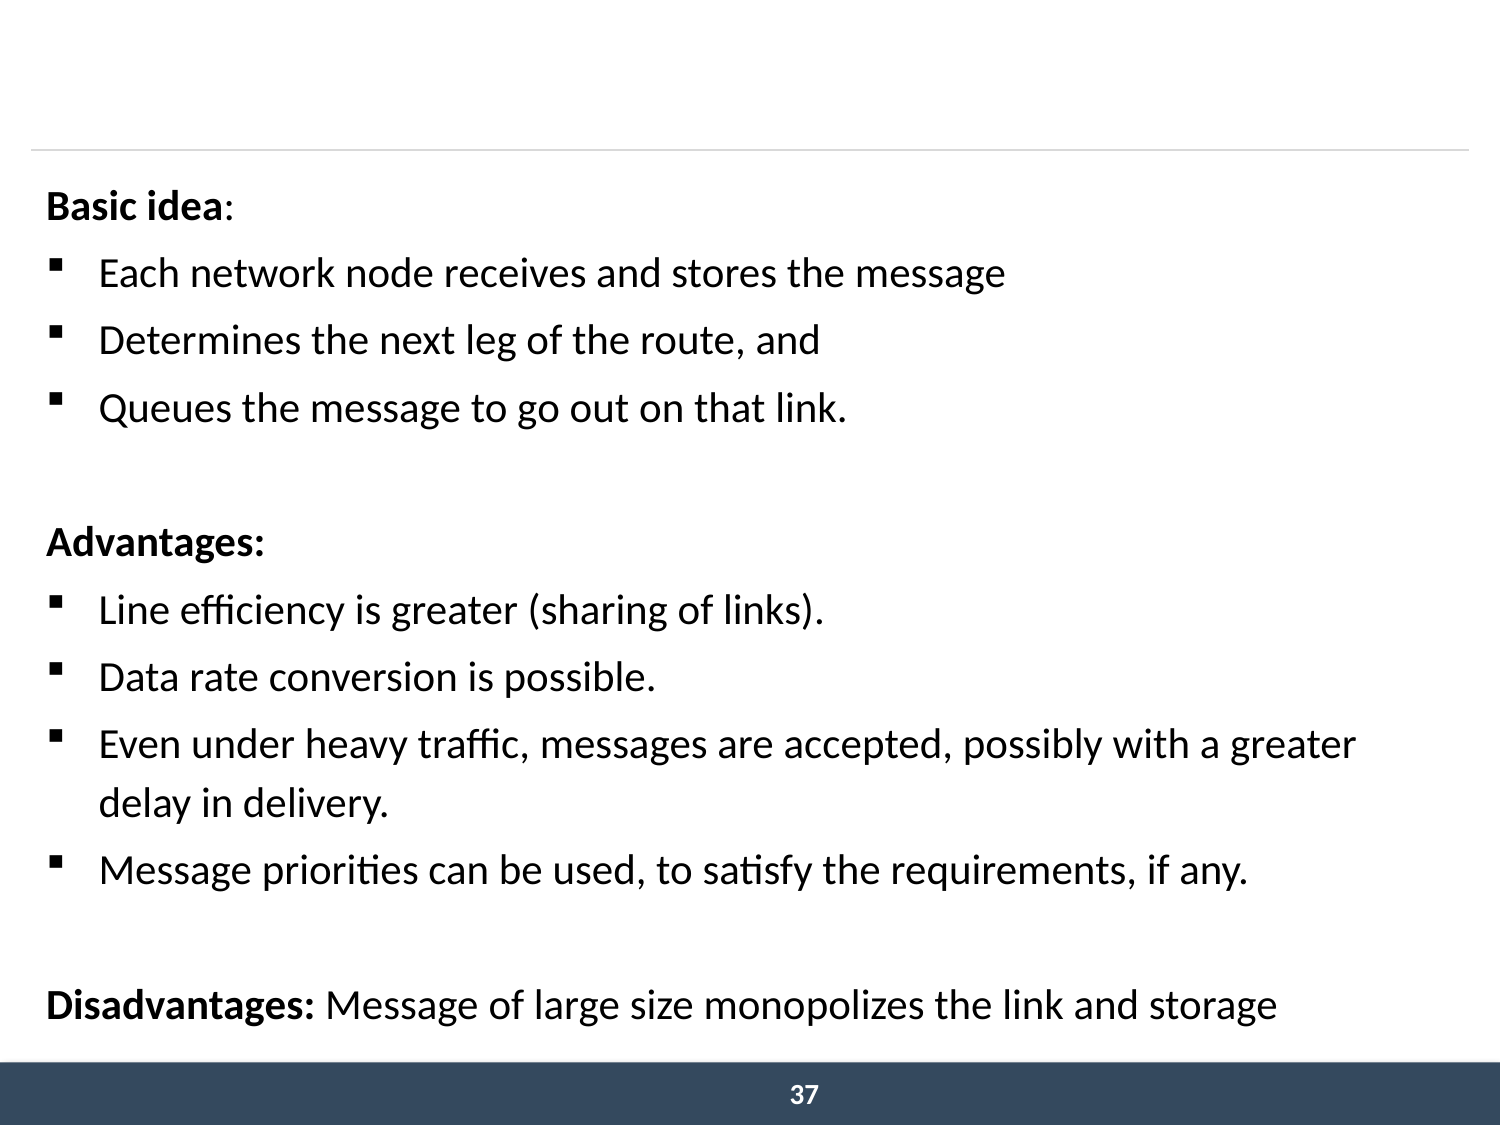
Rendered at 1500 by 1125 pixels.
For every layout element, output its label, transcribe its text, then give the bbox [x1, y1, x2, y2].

list Basic idea: Each network node receives and stores the message Determines the next leg of the route, and Queues the message to go out on that link. Advantages: Line efficiency is greater (sharing of links). Data rate conversion is possible. Even under heavy traffic, messages are accepted, possibly with a greater delay in delivery. Message priorities can be used, to satisfy the requirements, if any. Disadvantages: Message of large size monopolizes the link and storage [31, 162, 1469, 1038]
